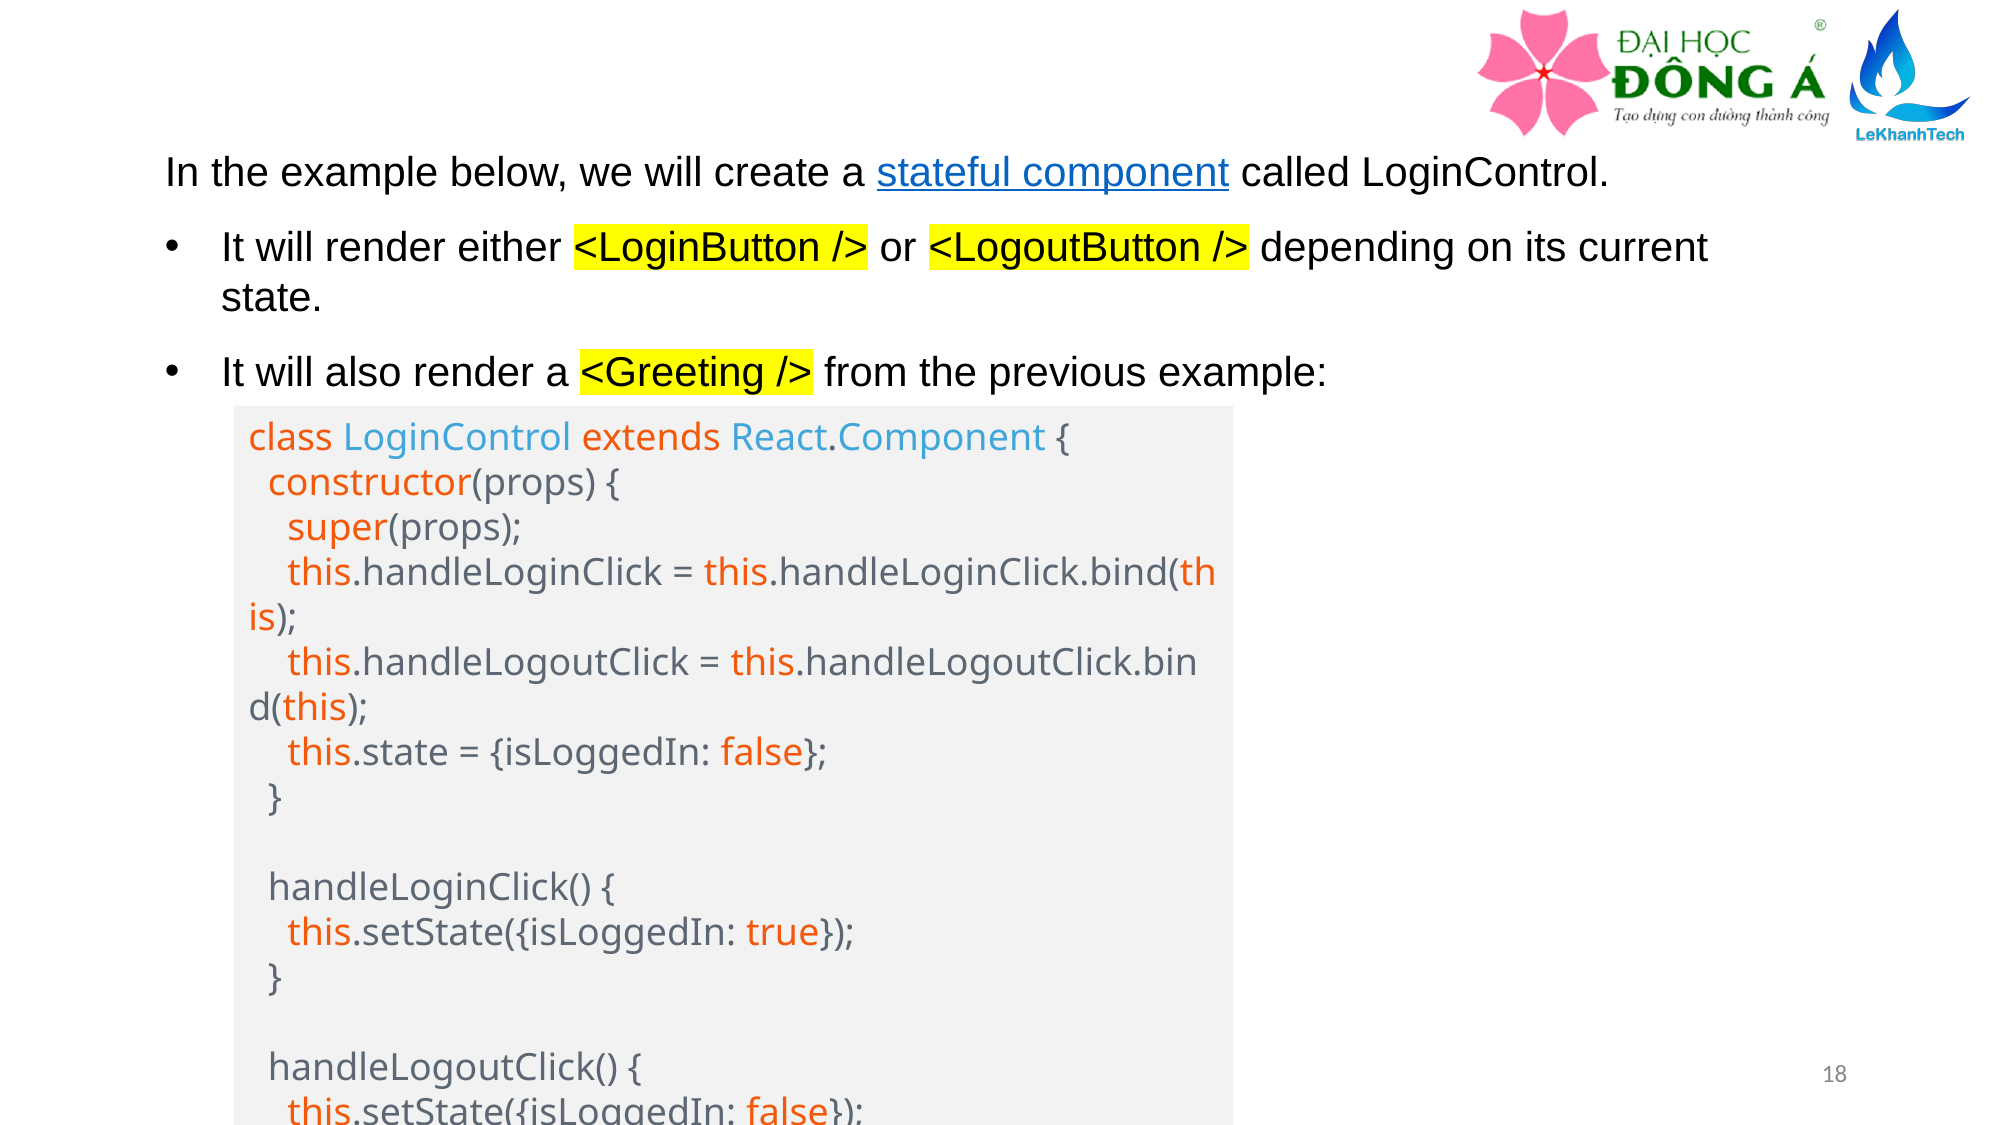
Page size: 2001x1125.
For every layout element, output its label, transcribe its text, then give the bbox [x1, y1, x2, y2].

slide_number 18 [1412, 1042, 1863, 1103]
text_box class LoginControl extends React.Component { constructor(props) { super(props); this.handleLoginClick = this.handleLoginClick.bind(this); this.handleLogoutClick = this.handleLogoutClick.bind(this); this.state = {isLoggedIn: false}; } handleLoginClick() { this.setState({isLoggedIn: true}); } handleLogoutClick() { this.setState({isLoggedIn: false}); } [233, 405, 1234, 1125]
picture [1465, 5, 1980, 144]
text_box In the example below, we will create a stateful component called LoginControl. It will render either <LoginButton /> or <LogoutButton /> depending on its current state. It will also render a <Greeting /> from the previous example: [149, 137, 1791, 403]
